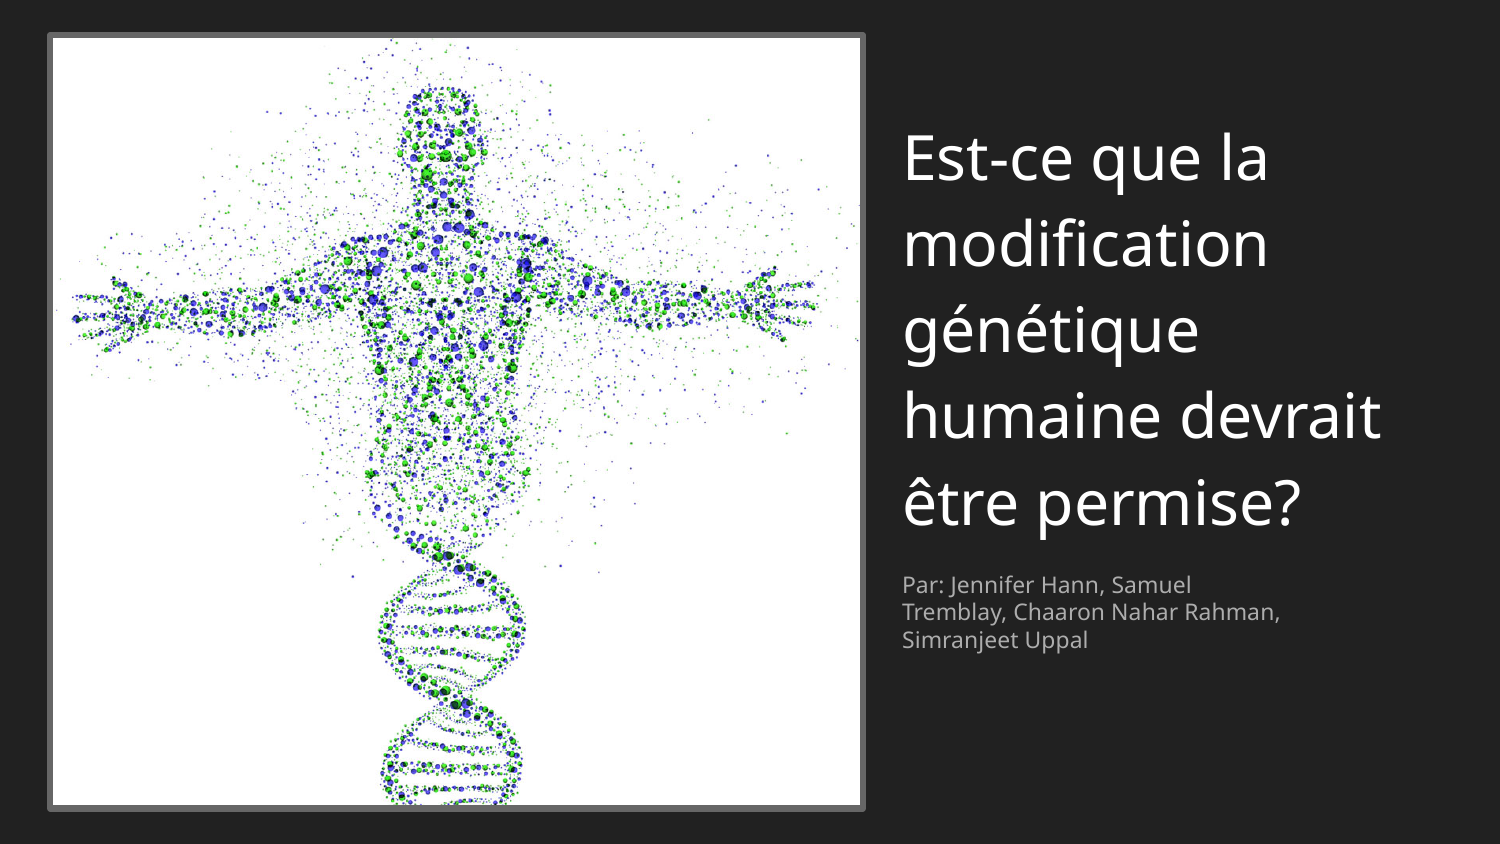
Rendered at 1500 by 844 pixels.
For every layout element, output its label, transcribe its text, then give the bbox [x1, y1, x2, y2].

subtitle Par: Jennifer Hann, Samuel Tremblay, Chaaron Nahar Rahman, Simranjeet Uppal [887, 485, 1307, 651]
picture [53, 38, 860, 806]
title Est-ce que la modification génétique humaine devrait être permise? [887, 215, 1449, 553]
